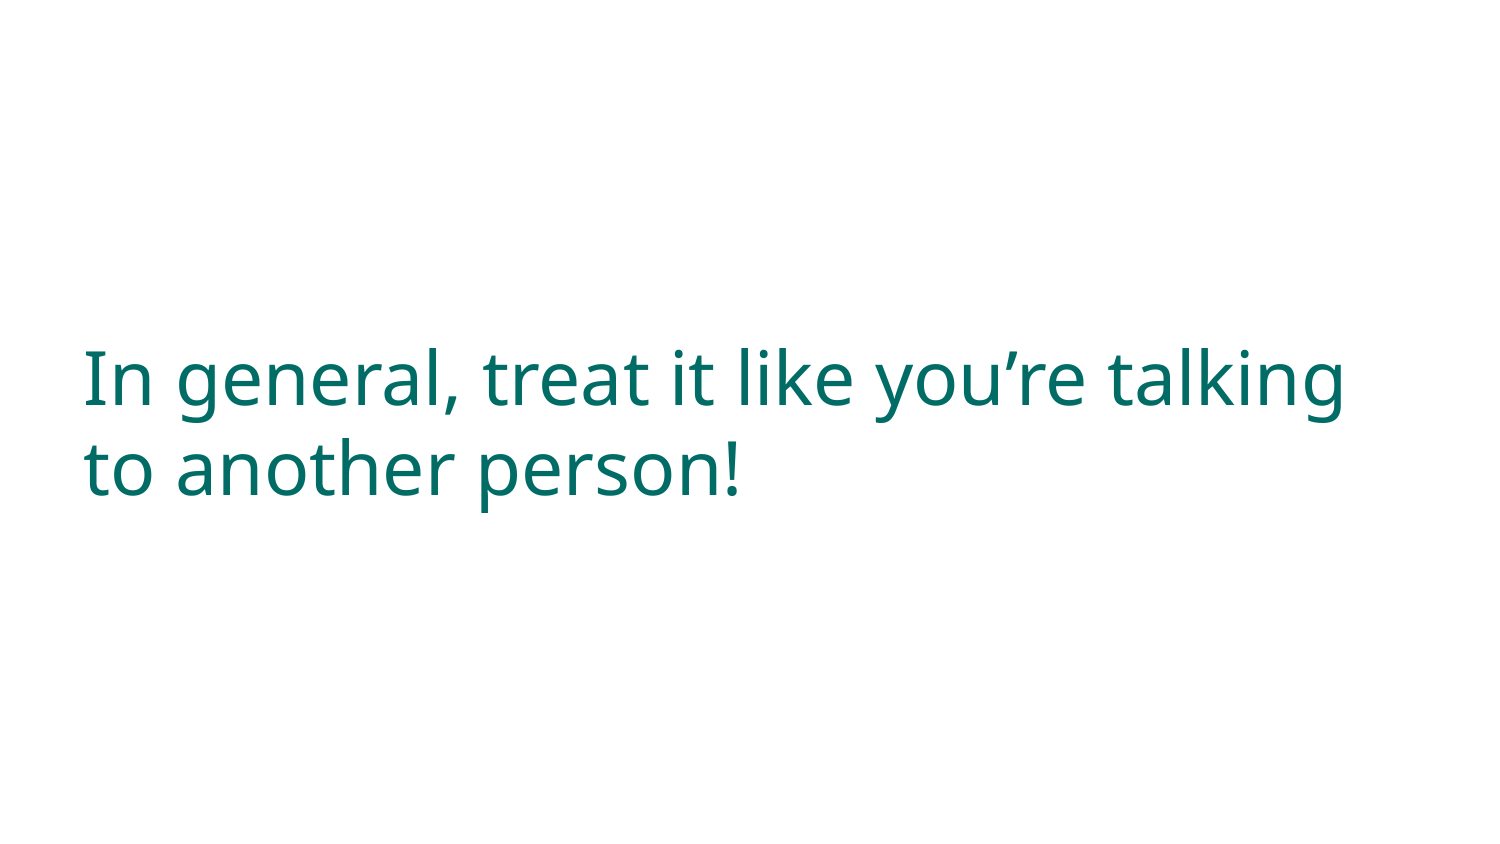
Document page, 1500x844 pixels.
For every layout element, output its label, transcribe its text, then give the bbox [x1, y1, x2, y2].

text_box In general, treat it like you’re talking to another person! [68, 315, 1422, 526]
